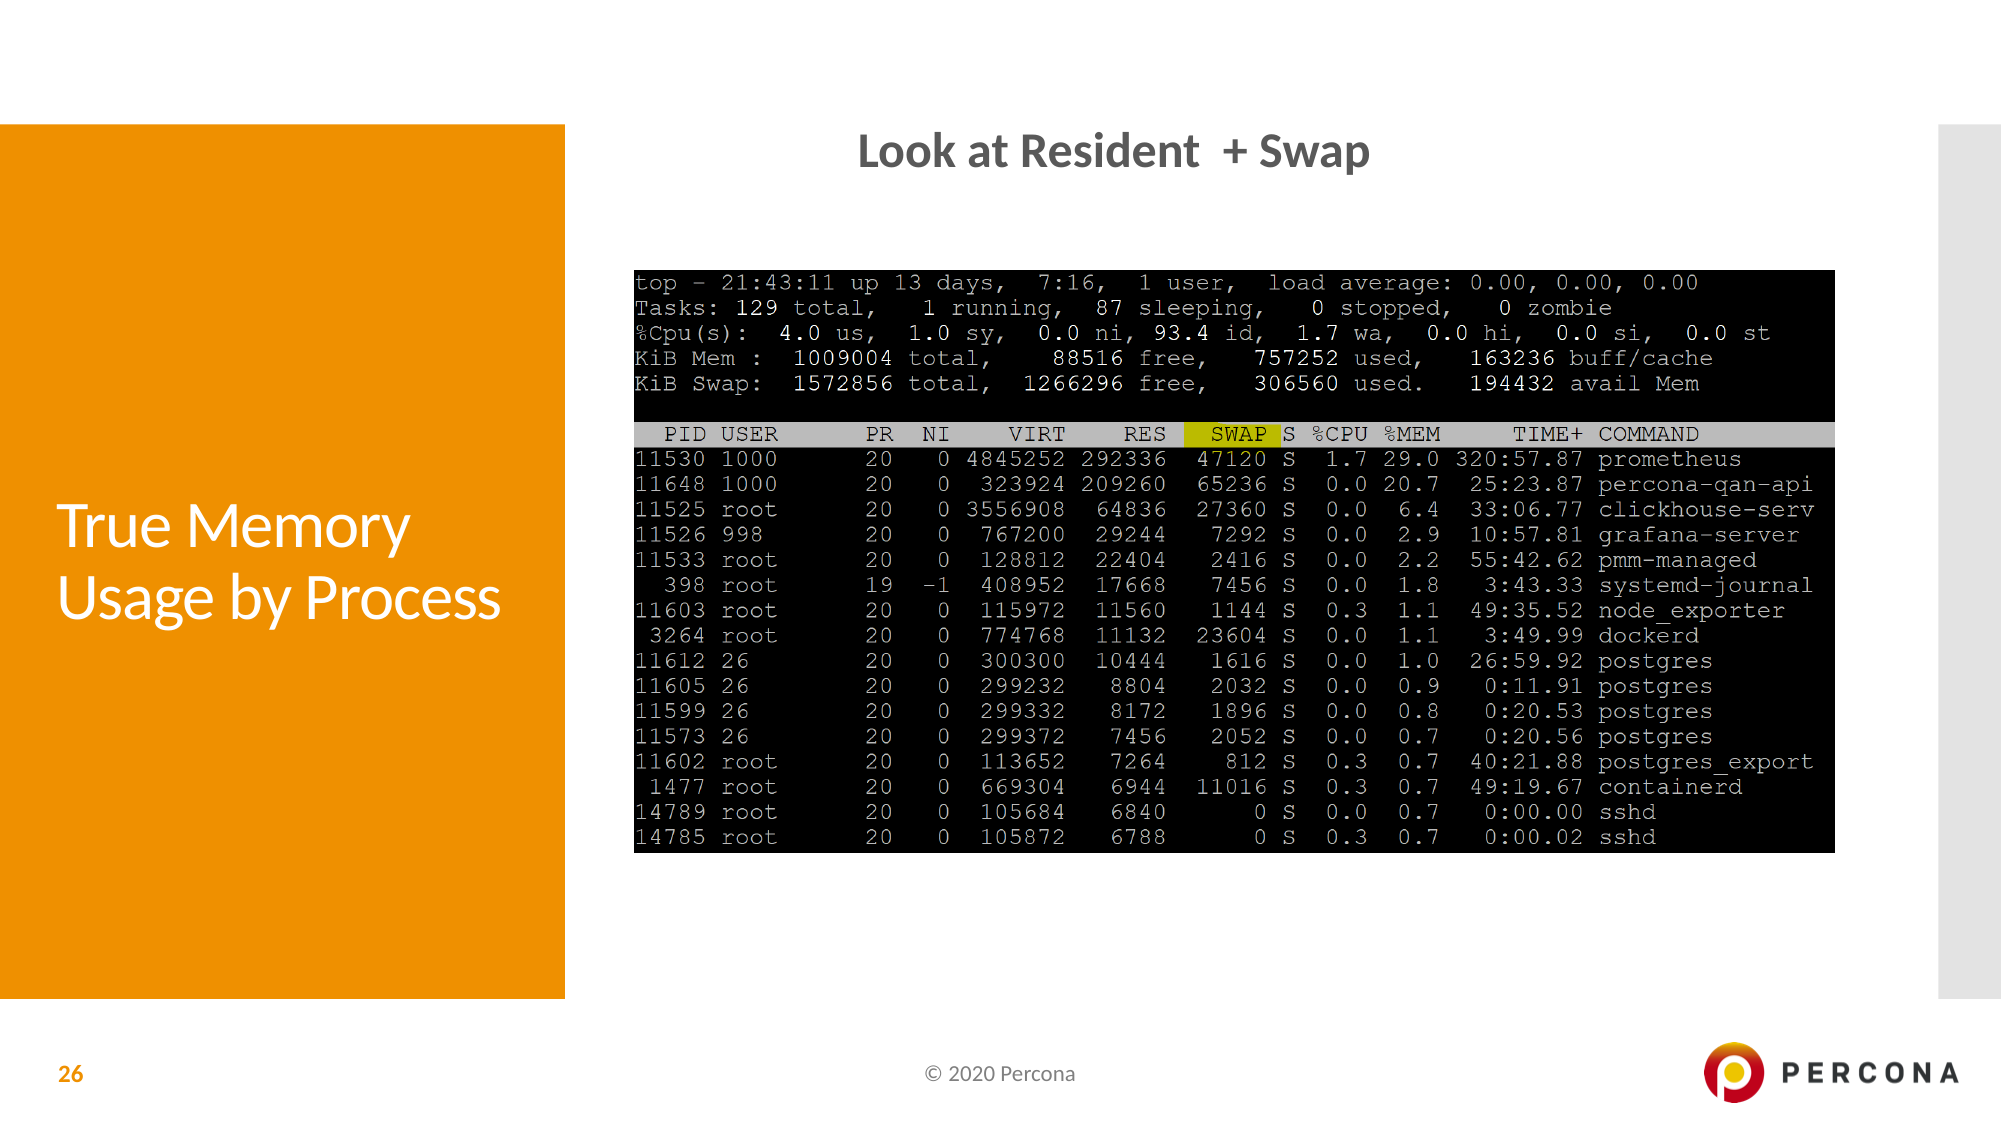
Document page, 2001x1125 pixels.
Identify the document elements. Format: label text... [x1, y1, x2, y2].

slide_number 26 [43, 1042, 295, 1103]
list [634, 270, 1835, 853]
picture [1704, 1042, 1959, 1103]
title True Memory Usage by Process [41, 184, 525, 940]
text_box Look at Resident + Swap [843, 110, 1642, 186]
footer © 2020 Percona [399, 1042, 1600, 1103]
